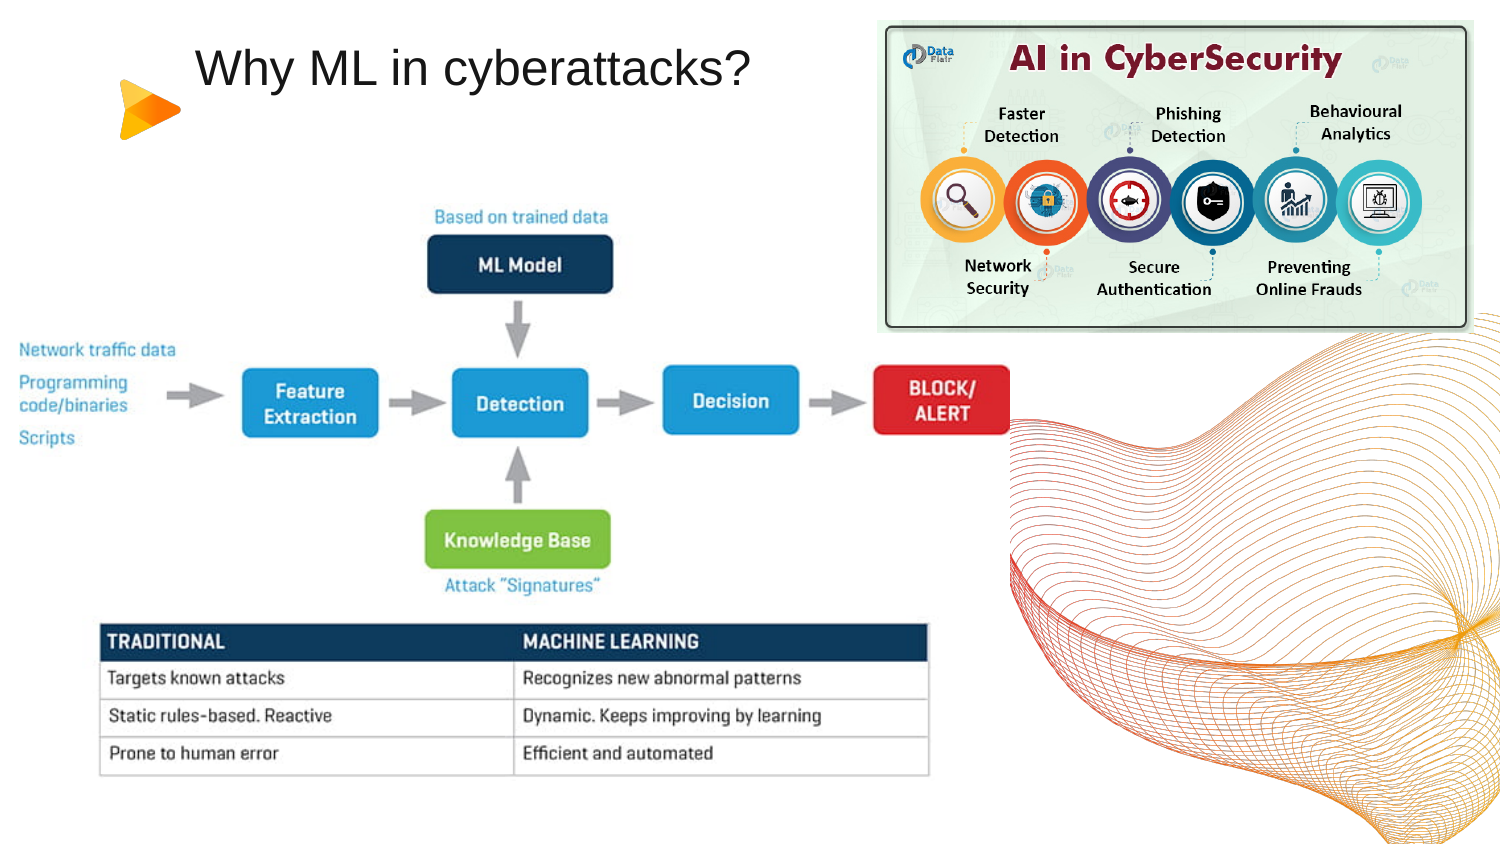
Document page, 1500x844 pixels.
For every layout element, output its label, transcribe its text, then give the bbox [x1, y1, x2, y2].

title Why ML in cyberattacks? [179, 6, 1214, 126]
picture [19, 20, 1500, 844]
picture [119, 78, 181, 140]
